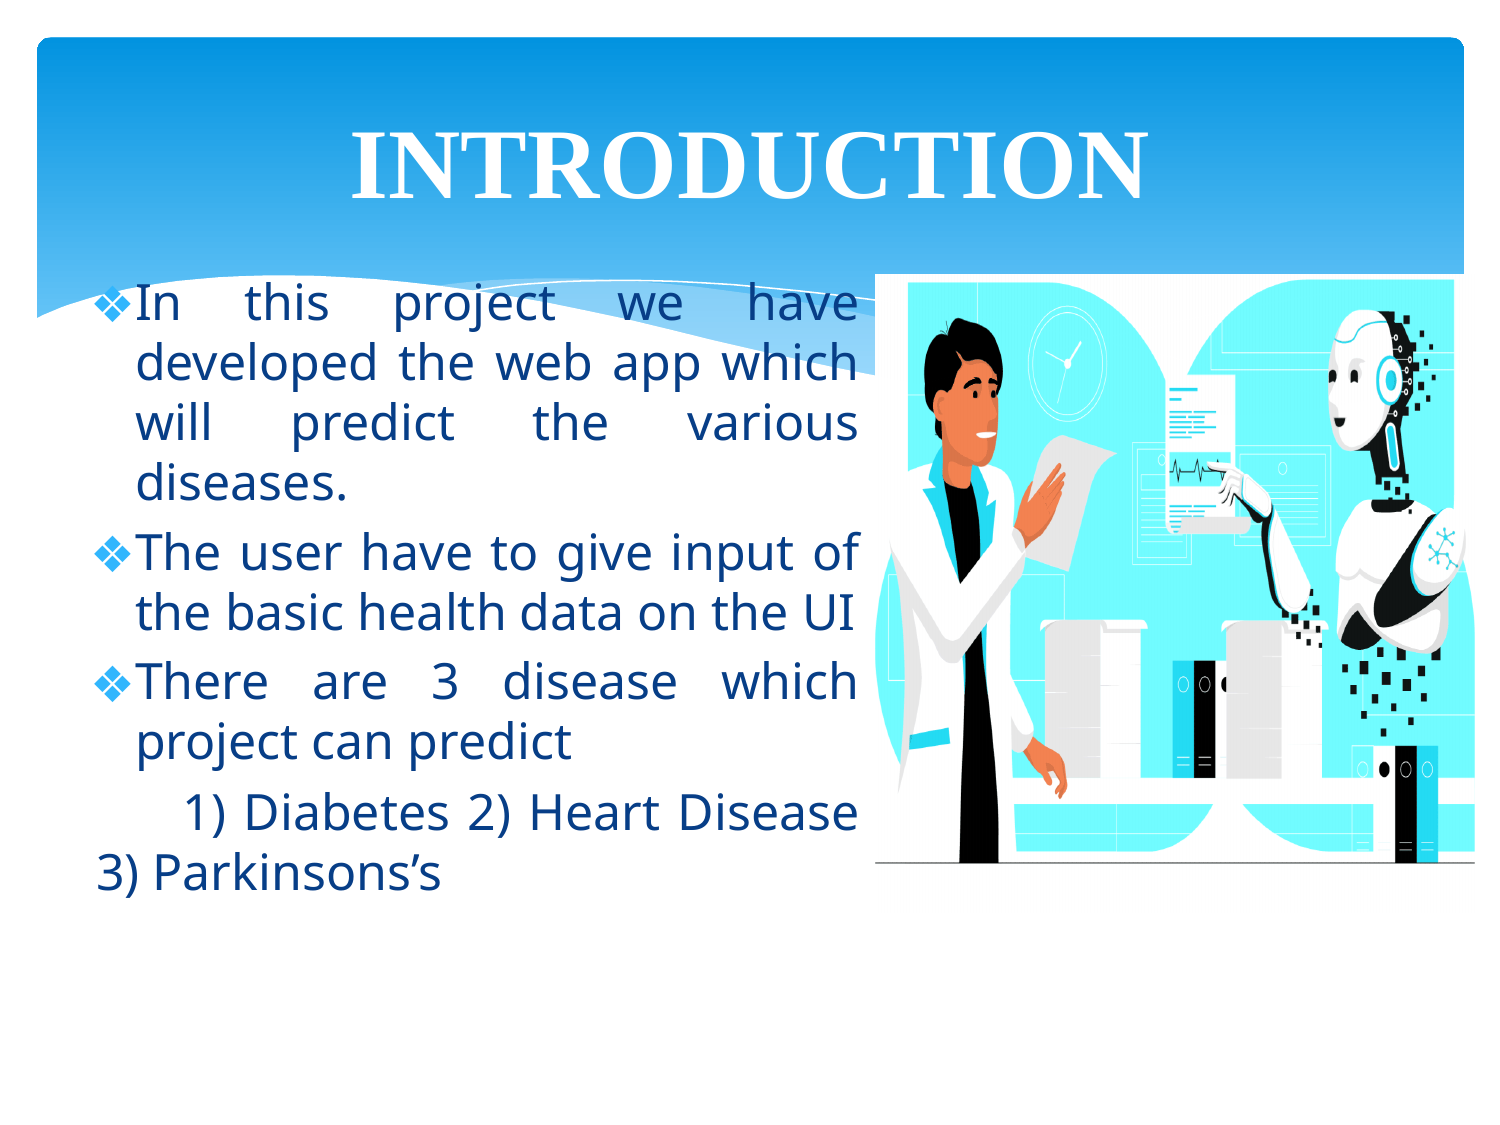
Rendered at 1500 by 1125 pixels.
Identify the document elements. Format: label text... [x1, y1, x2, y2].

picture [874, 274, 1476, 913]
list In this project we have developed the web app which will predict the various diseases. The user have to give input of the basic health data on the UI There are 3 disease which project can predict 1) Diabetes 2) Heart Disease 3) Parkinsons’s [75, 262, 875, 1005]
title INTRODUCTION [75, 55, 1425, 261]
